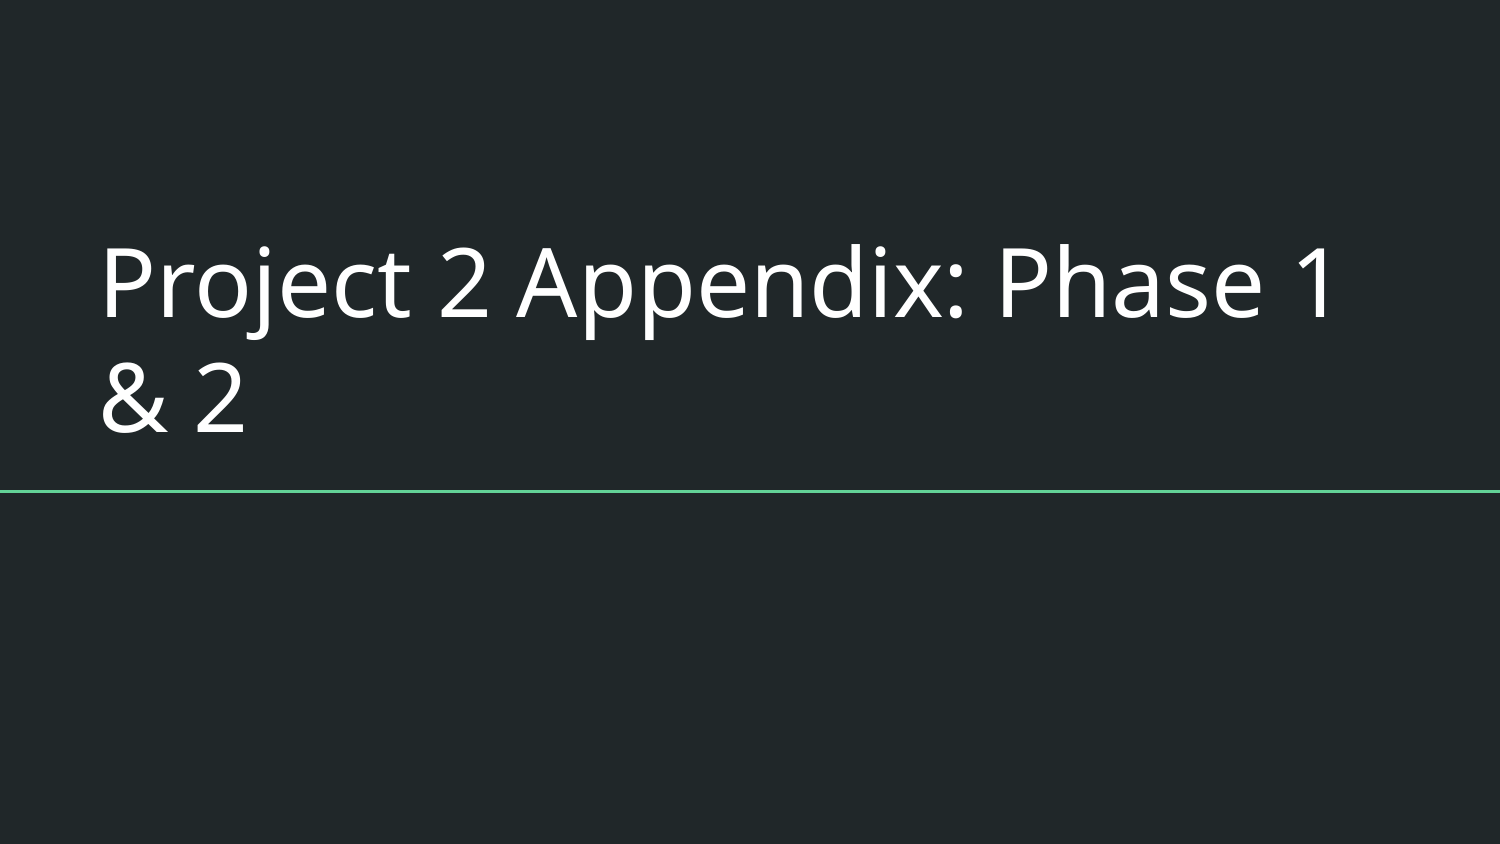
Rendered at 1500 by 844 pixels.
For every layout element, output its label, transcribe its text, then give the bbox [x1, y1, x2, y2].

title Project 2 Appendix: Phase 1 & 2 [83, 206, 1417, 467]
